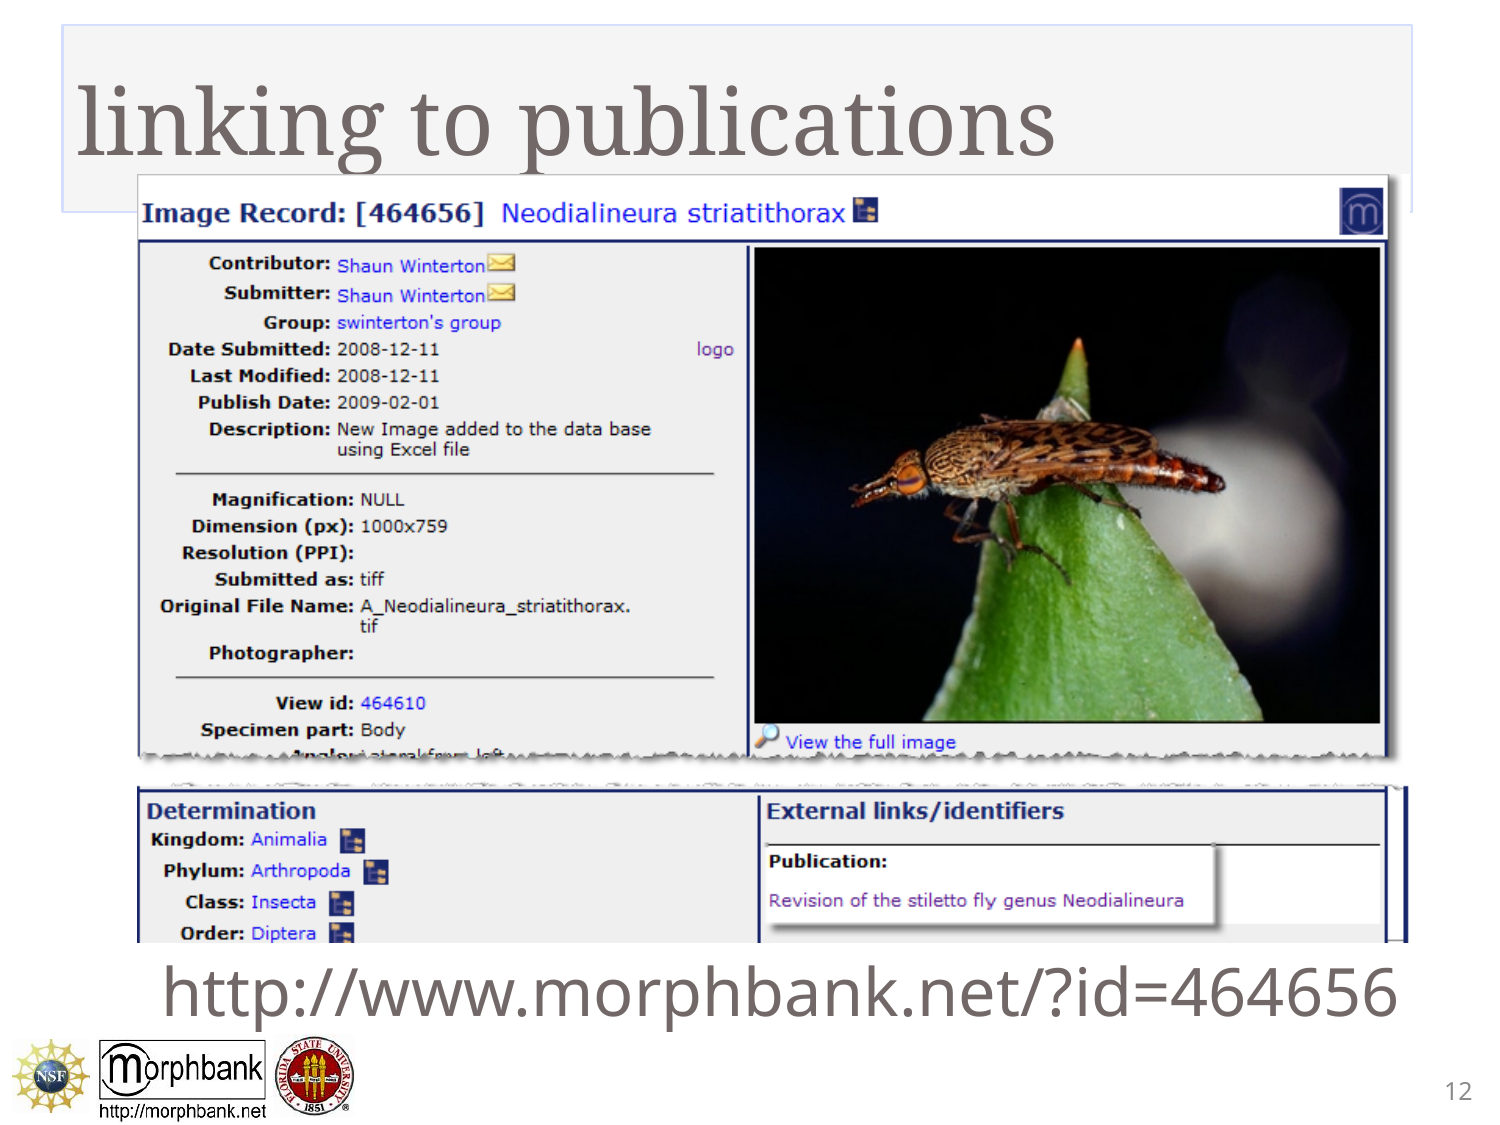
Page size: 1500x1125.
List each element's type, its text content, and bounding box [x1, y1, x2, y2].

picture [96, 1036, 266, 1124]
text_box http://www.morphbank.net/?id=464656 [146, 941, 1416, 1037]
title linking to publications [62, 24, 1413, 213]
picture [12, 1039, 90, 1113]
slide_number 11 [1137, 1062, 1488, 1123]
picture [273, 1037, 355, 1117]
picture [137, 174, 1410, 943]
